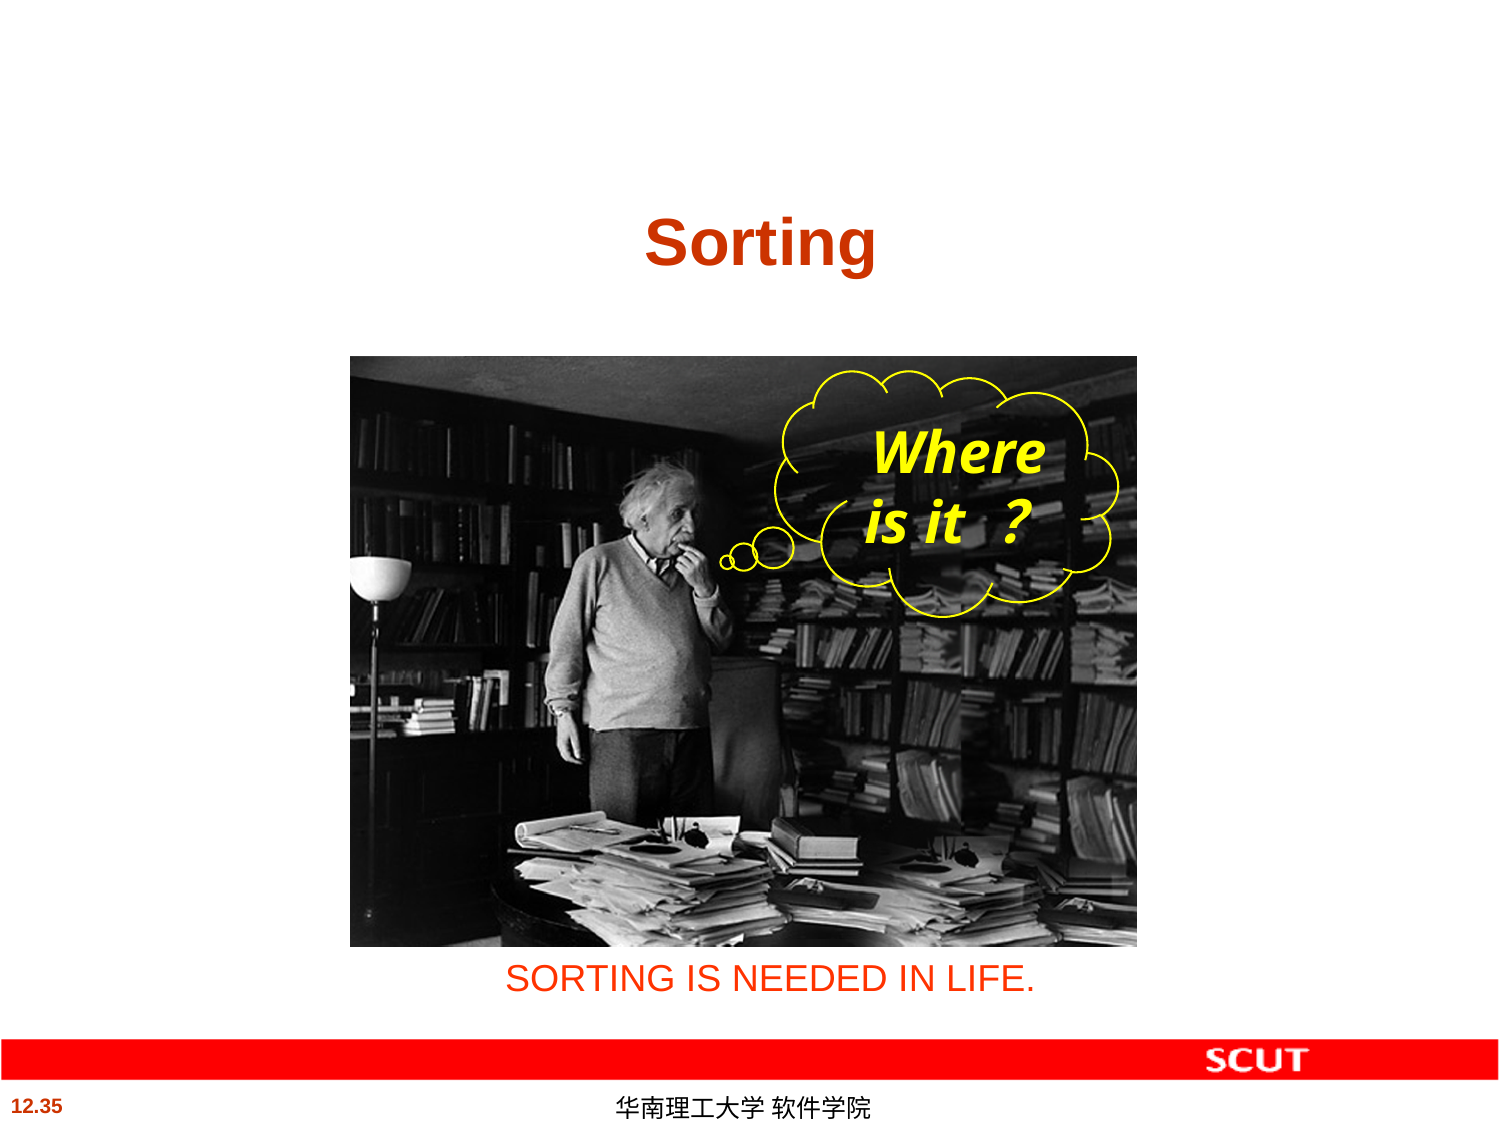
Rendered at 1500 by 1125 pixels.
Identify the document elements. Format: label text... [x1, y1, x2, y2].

text_box Sorting [630, 191, 894, 286]
picture [0, 1038, 1500, 1083]
text_box SORTING IS NEEDED IN LIFE. [432, 955, 1109, 1007]
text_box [349, 356, 1138, 948]
